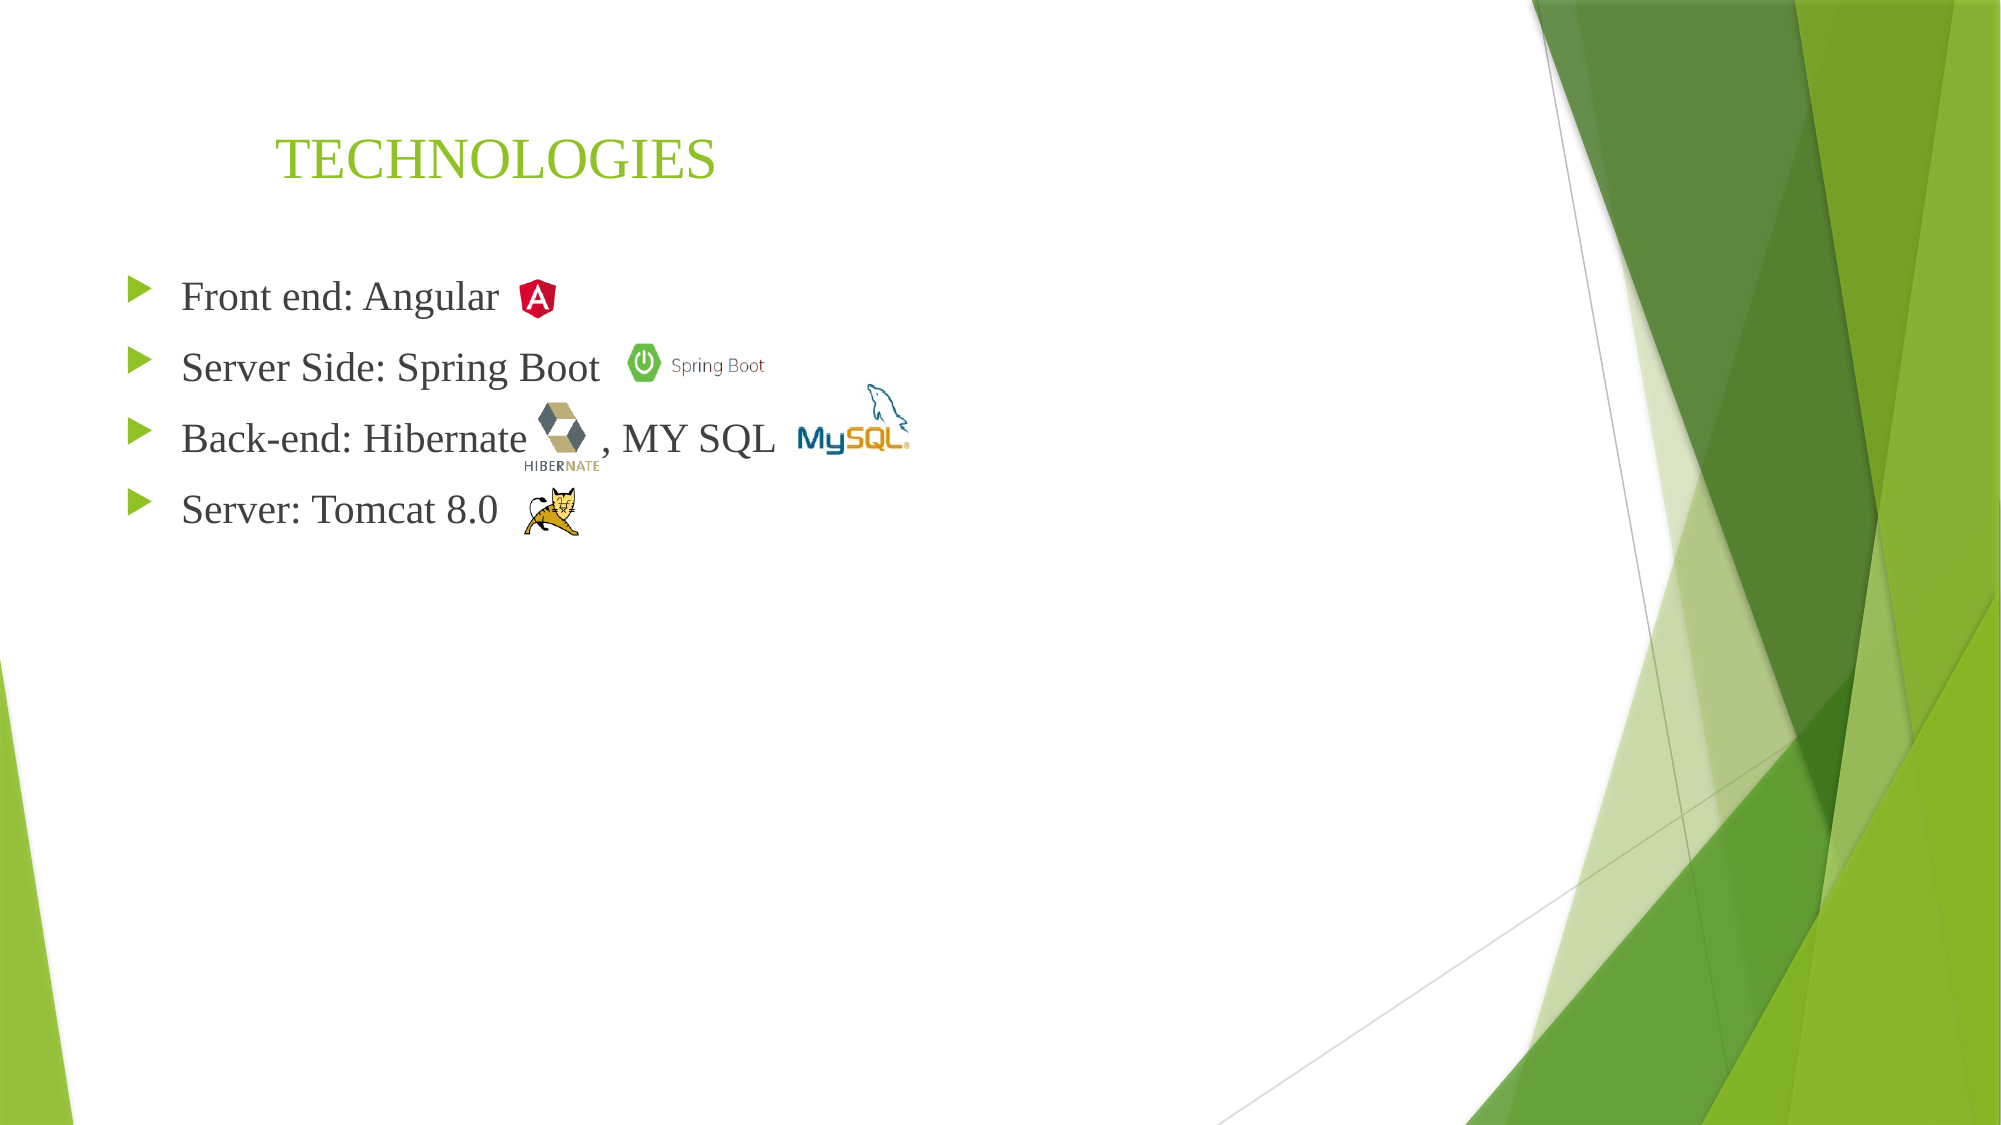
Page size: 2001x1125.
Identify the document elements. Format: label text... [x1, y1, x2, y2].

title TECHNOLOGIES [260, 113, 1888, 215]
picture [512, 272, 562, 322]
list Front end: Angular Server Side: Spring Boot Back-end: Hibernate , MY SQL Server: Tomcat 8.0 [109, 261, 1169, 767]
picture [521, 484, 586, 538]
picture [523, 299, 913, 476]
